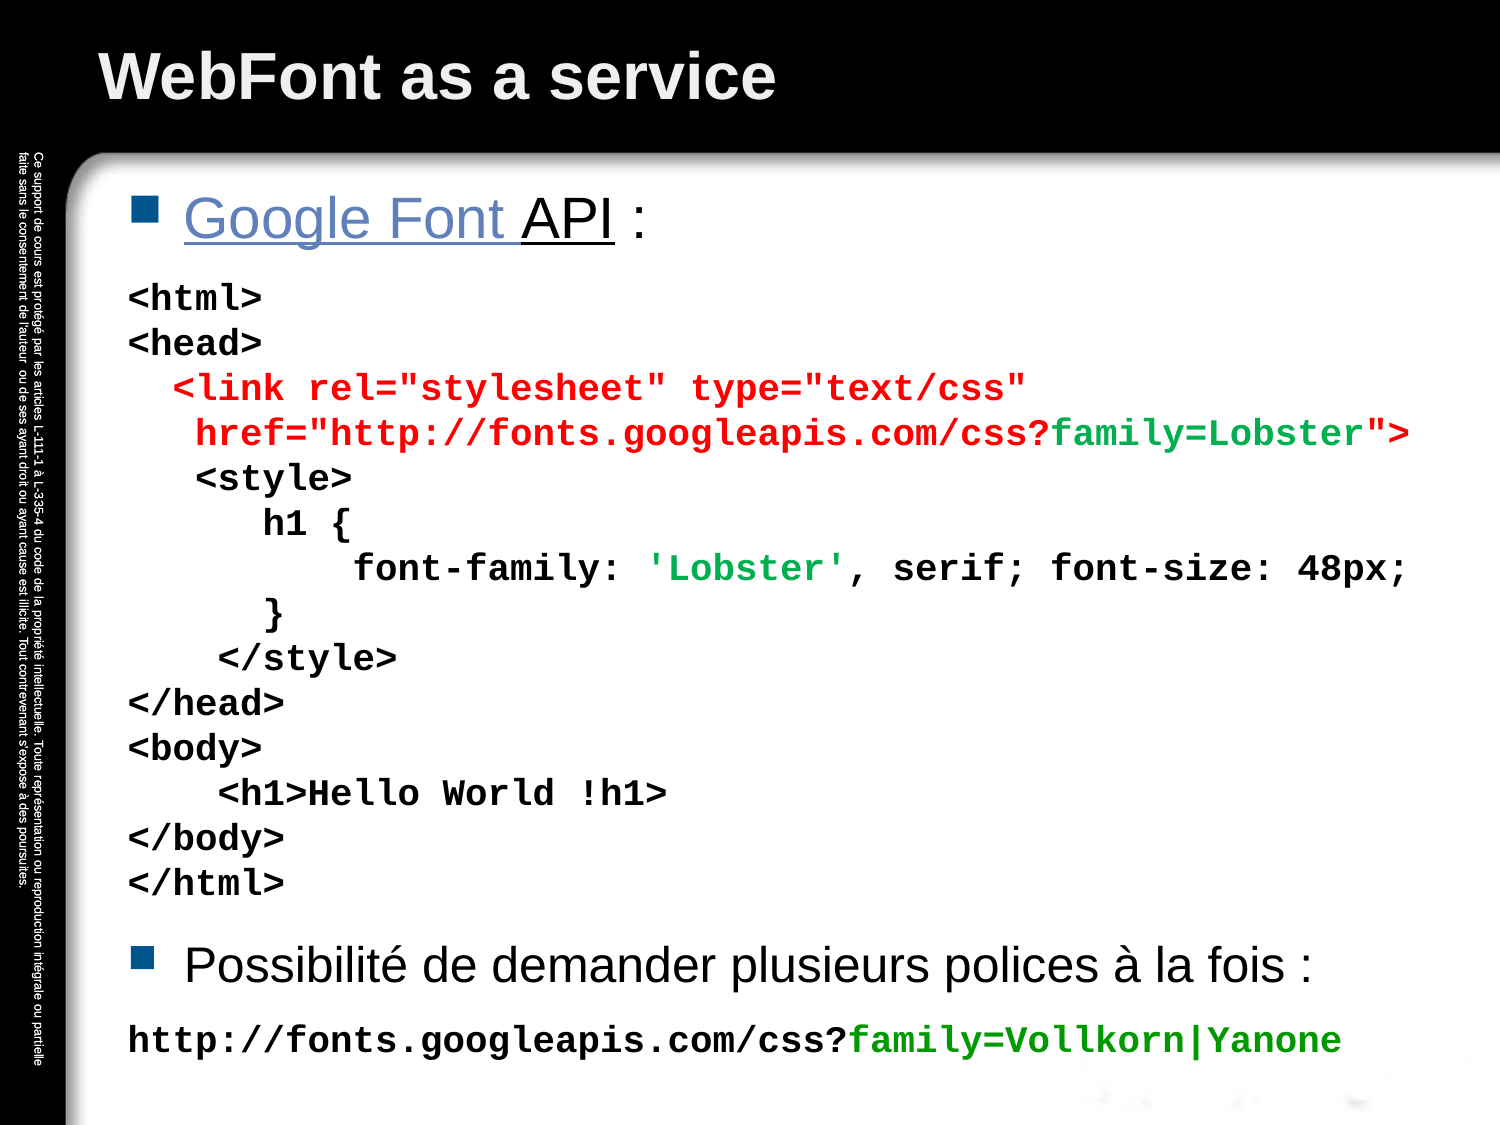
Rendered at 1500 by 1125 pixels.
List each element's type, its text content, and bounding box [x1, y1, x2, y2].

picture [0, 0, 1500, 1125]
title WebFont as a service [83, 28, 1472, 117]
list Google Font API : <html> <head> <link rel="stylesheet" type="text/css" href="http://fonts.googleapis.com/css?family=Lobster"> <style> h1 { font-family: 'Lobster', serif; font-size: 48px; } </style> </head> <body> <h1>Hello World !h1> </body> </html> Possibilité de demander plusieurs polices à la fois : http://fonts.googleapis.com/css?family=Vollkorn|Yanone [112, 172, 1483, 948]
